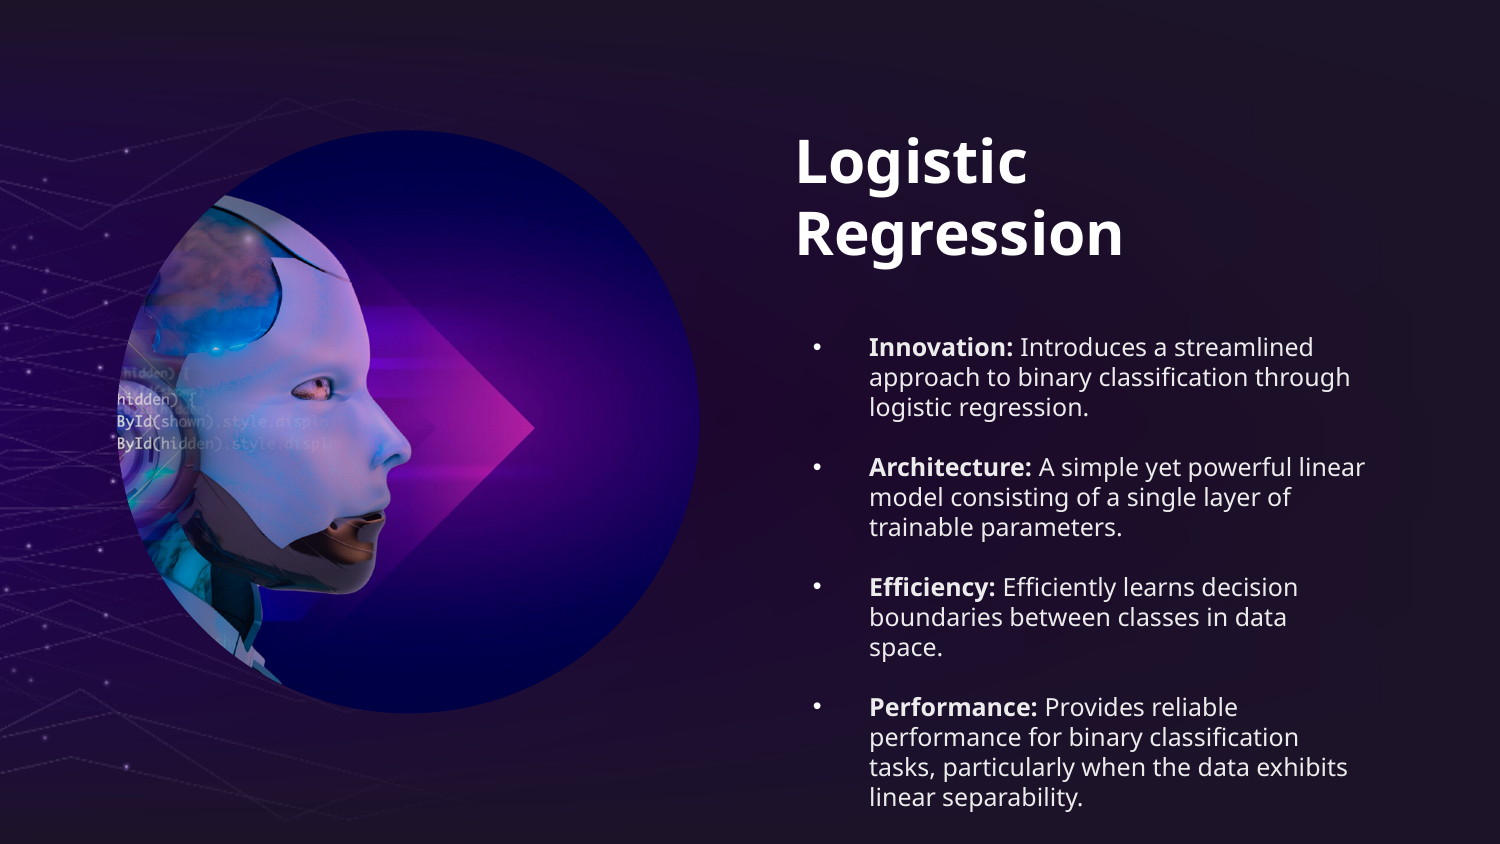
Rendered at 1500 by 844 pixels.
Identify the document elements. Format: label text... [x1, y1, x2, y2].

title Logistic Regression [779, 110, 1384, 283]
subtitle Innovation: Introduces a streamlined approach to binary classification through logistic regression. Architecture: A simple yet powerful linear model consisting of a single layer of trainable parameters. Efficiency: Efficiently learns decision boundaries between classes in data space. Performance: Provides reliable performance for binary classification tasks, particularly when the data exhibits linear separability. [779, 286, 1384, 815]
picture [0, 0, 703, 844]
